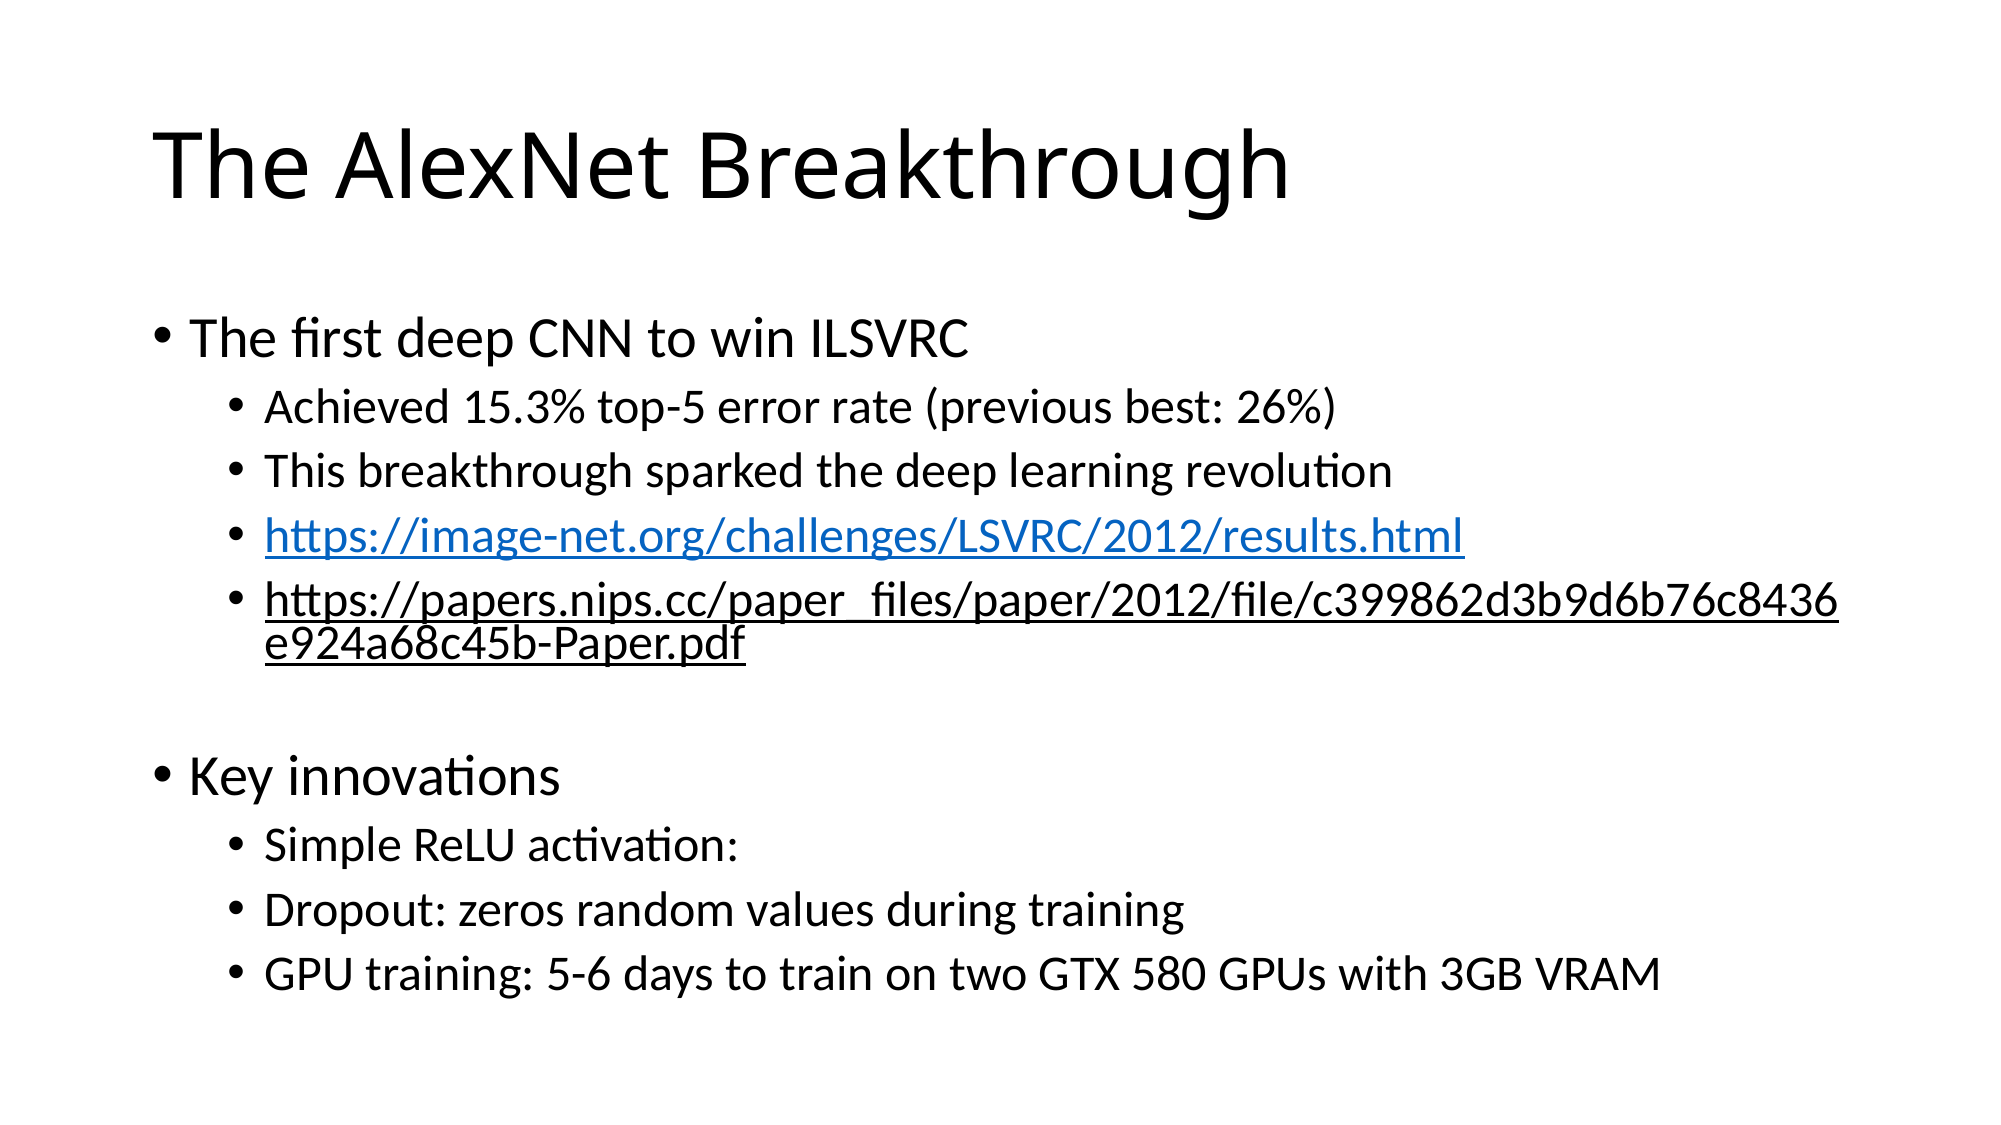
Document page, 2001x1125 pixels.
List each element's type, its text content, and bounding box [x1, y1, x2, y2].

title The AlexNet Breakthrough [137, 59, 1863, 278]
